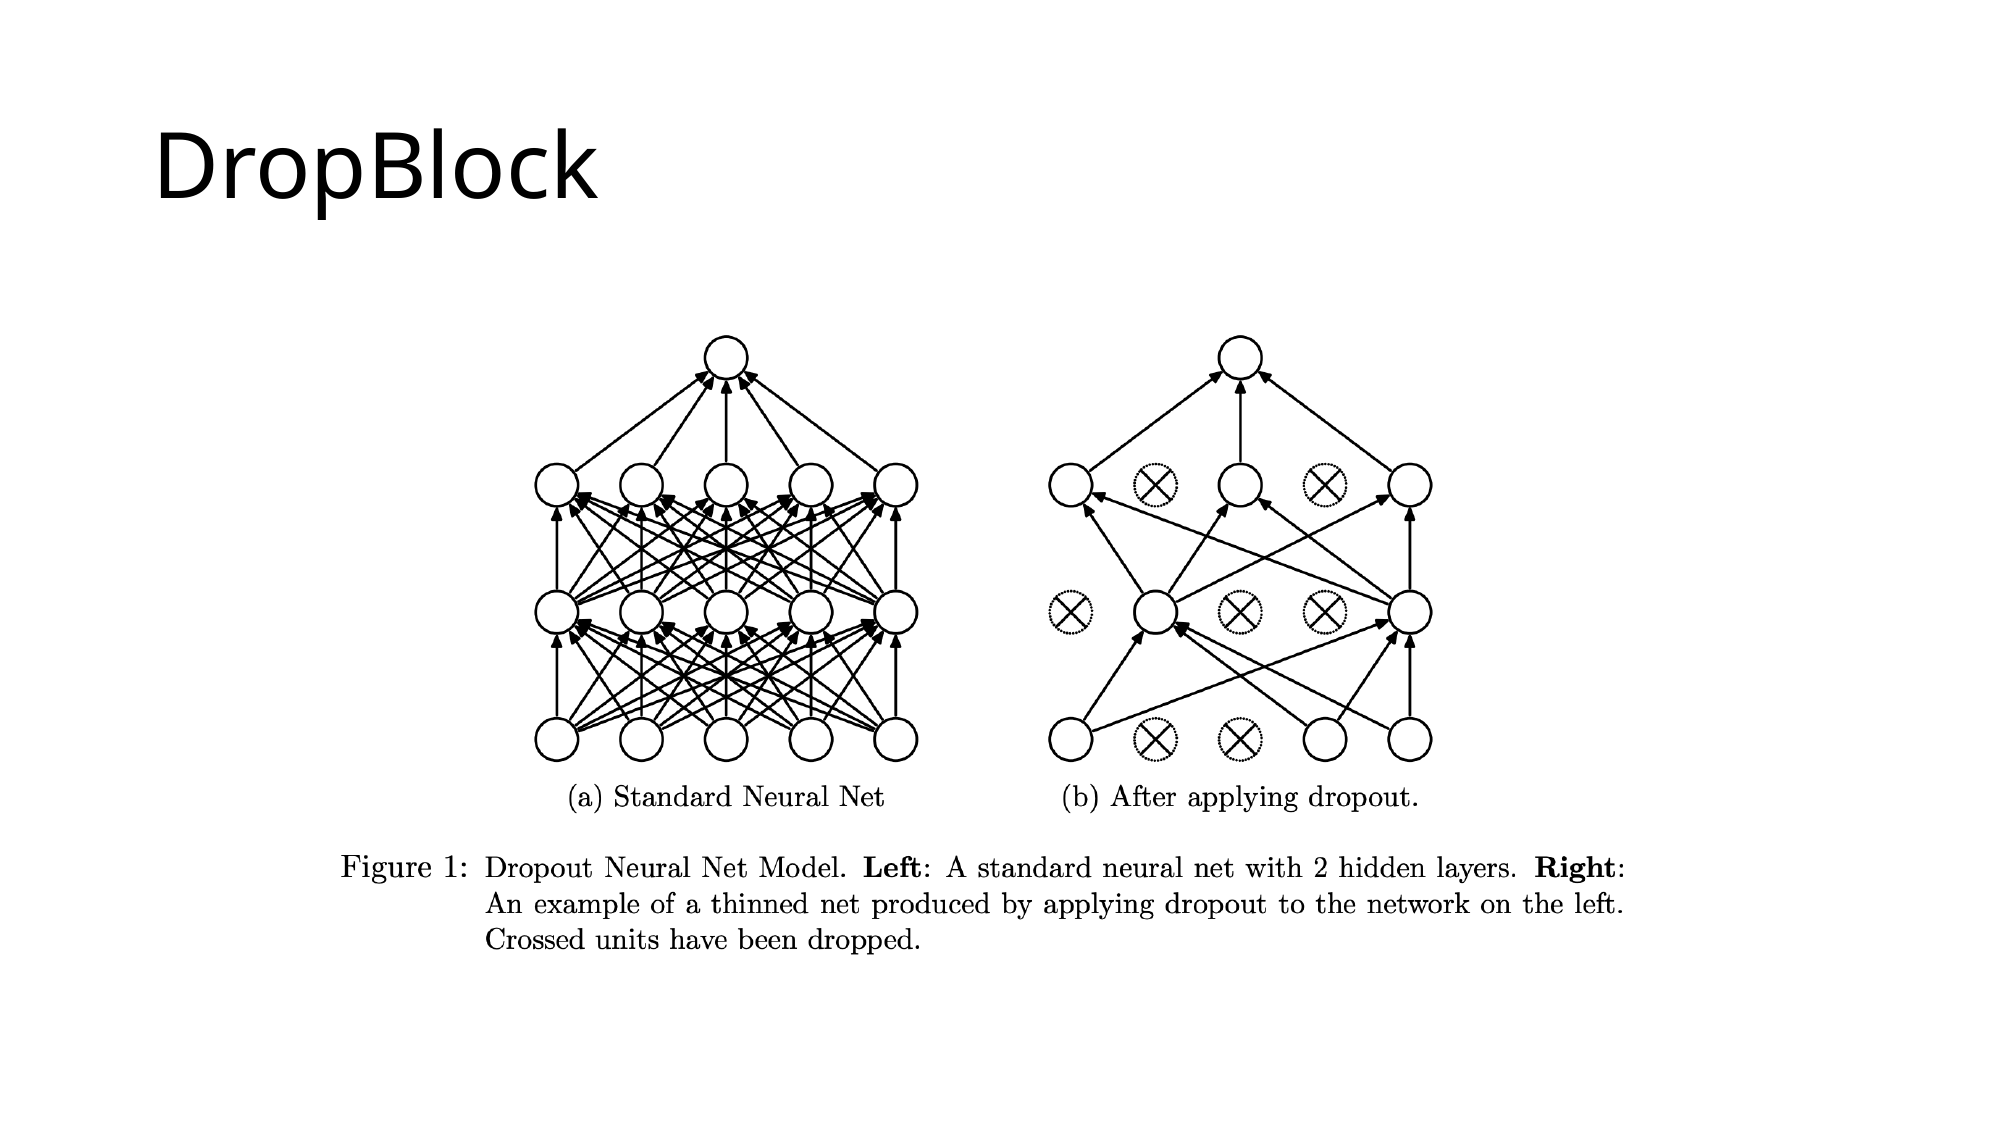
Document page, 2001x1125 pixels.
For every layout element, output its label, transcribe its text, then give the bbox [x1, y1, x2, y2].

picture [304, 295, 1696, 976]
title DropBlock [137, 59, 1863, 278]
